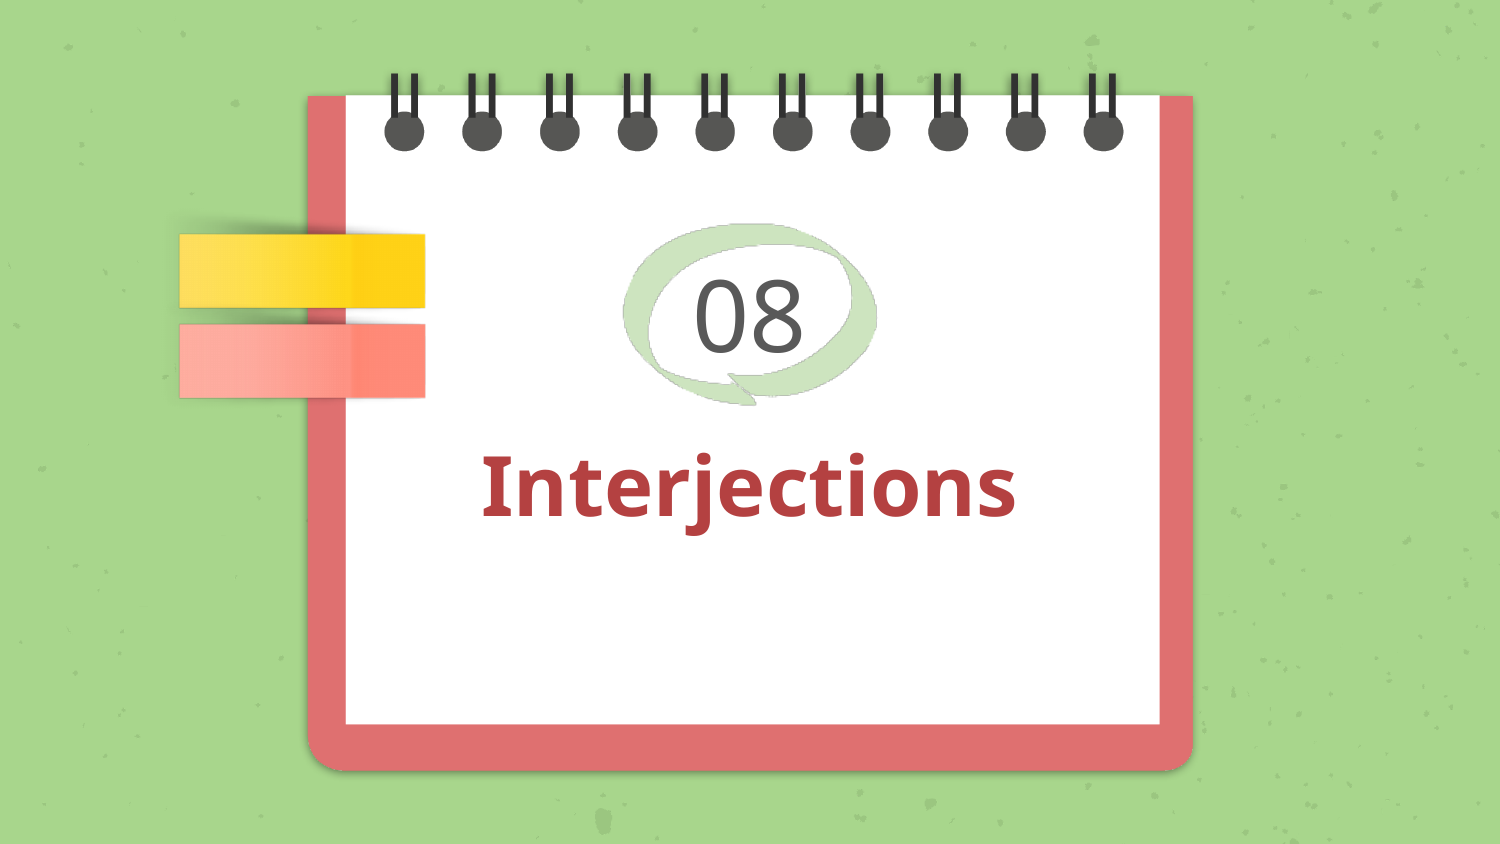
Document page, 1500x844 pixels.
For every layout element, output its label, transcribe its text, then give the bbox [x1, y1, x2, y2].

picture [136, 73, 1193, 771]
title Interjections [438, 418, 1062, 553]
